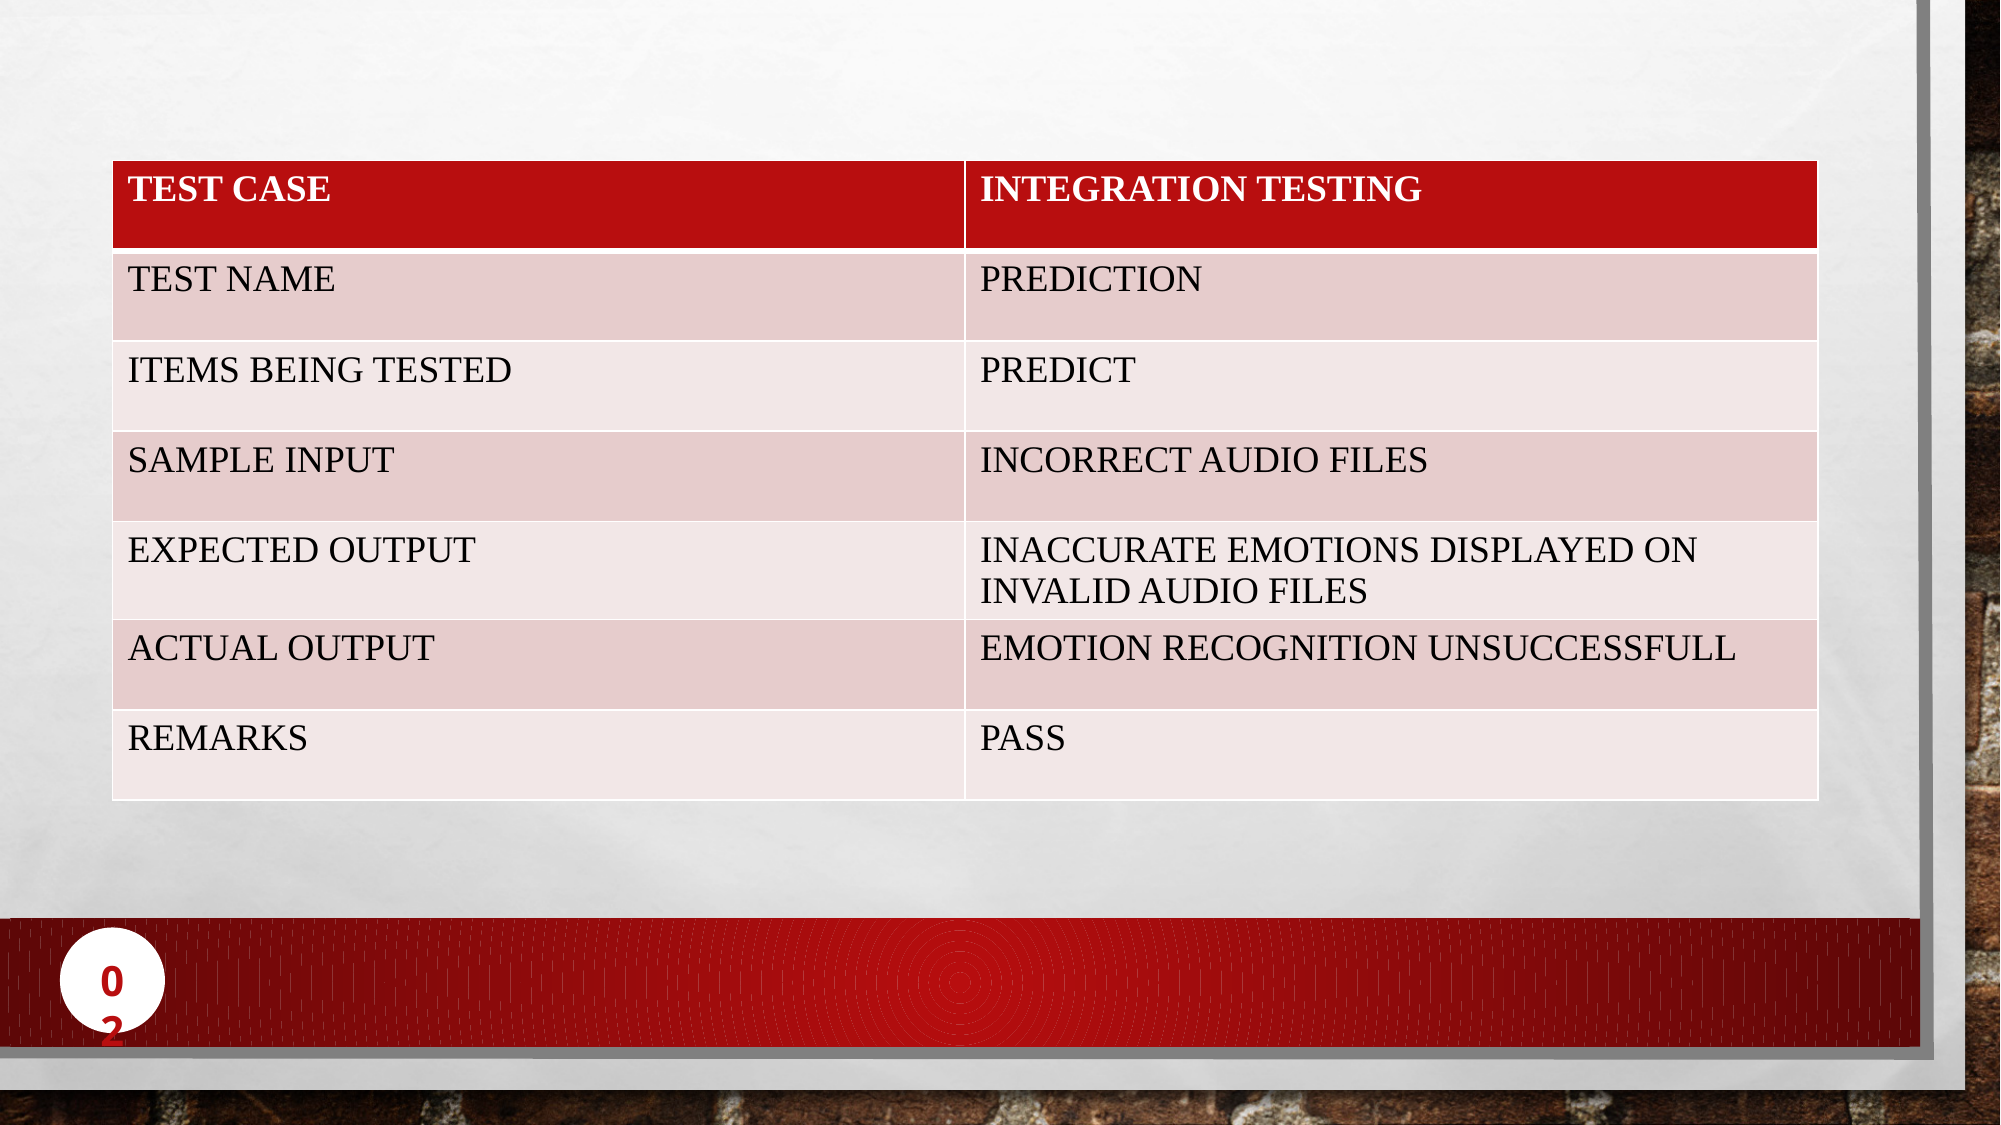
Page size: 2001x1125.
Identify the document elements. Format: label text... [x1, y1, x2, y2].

table_cell INCORRECT AUDIO FILES [966, 432, 1817, 521]
table_header INTEGRATION TESTING [966, 161, 1817, 248]
table_cell PASS [966, 711, 1817, 799]
table_cell PREDICT [966, 342, 1817, 430]
table_header TEST CASE [113, 161, 964, 248]
text_box [58, 925, 167, 1019]
text_box 02 [73, 947, 151, 1063]
table_cell EMOTION RECOGNITION UNSUCCESSFULL [966, 620, 1817, 709]
table_cell SAMPLE INPUT [113, 432, 964, 521]
table_cell TEST NAME [113, 254, 964, 340]
table_cell REMARKS [113, 711, 964, 799]
table_cell INACCURATE EMOTIONS DISPLAYED ON INVALID AUDIO FILES [966, 522, 1817, 619]
table_cell EXPECTED OUTPUT [113, 522, 964, 619]
table_cell ITEMS BEING TESTED [113, 342, 964, 430]
picture [0, 0, 2000, 1125]
table_cell ACTUAL OUTPUT [113, 620, 964, 709]
table_cell PREDICTION [966, 254, 1817, 340]
